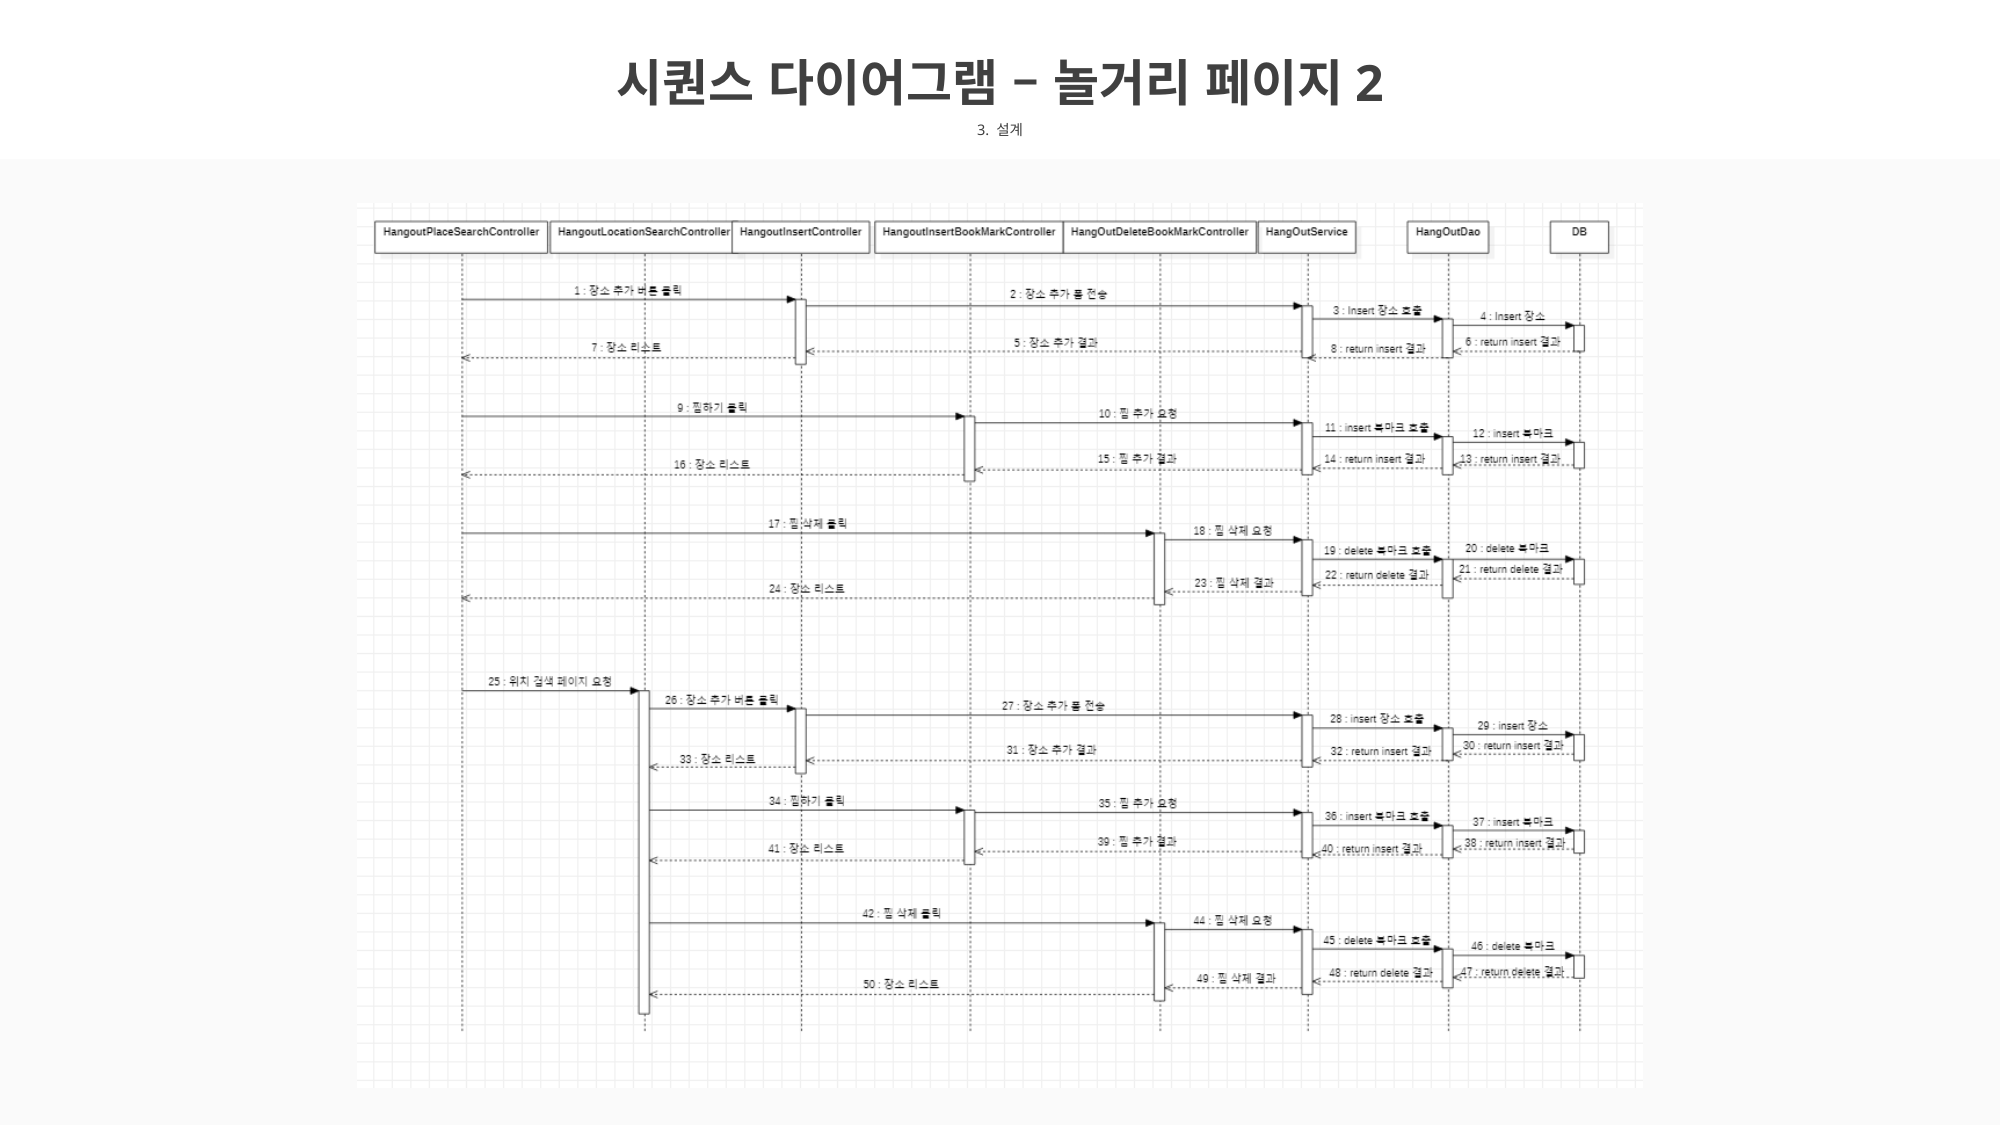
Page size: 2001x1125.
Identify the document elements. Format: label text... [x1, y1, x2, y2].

text_box 시퀀스 다이어그램 – 놀거리 페이지2 3. 설계 [0, 0, 2000, 160]
picture [357, 203, 1643, 1088]
